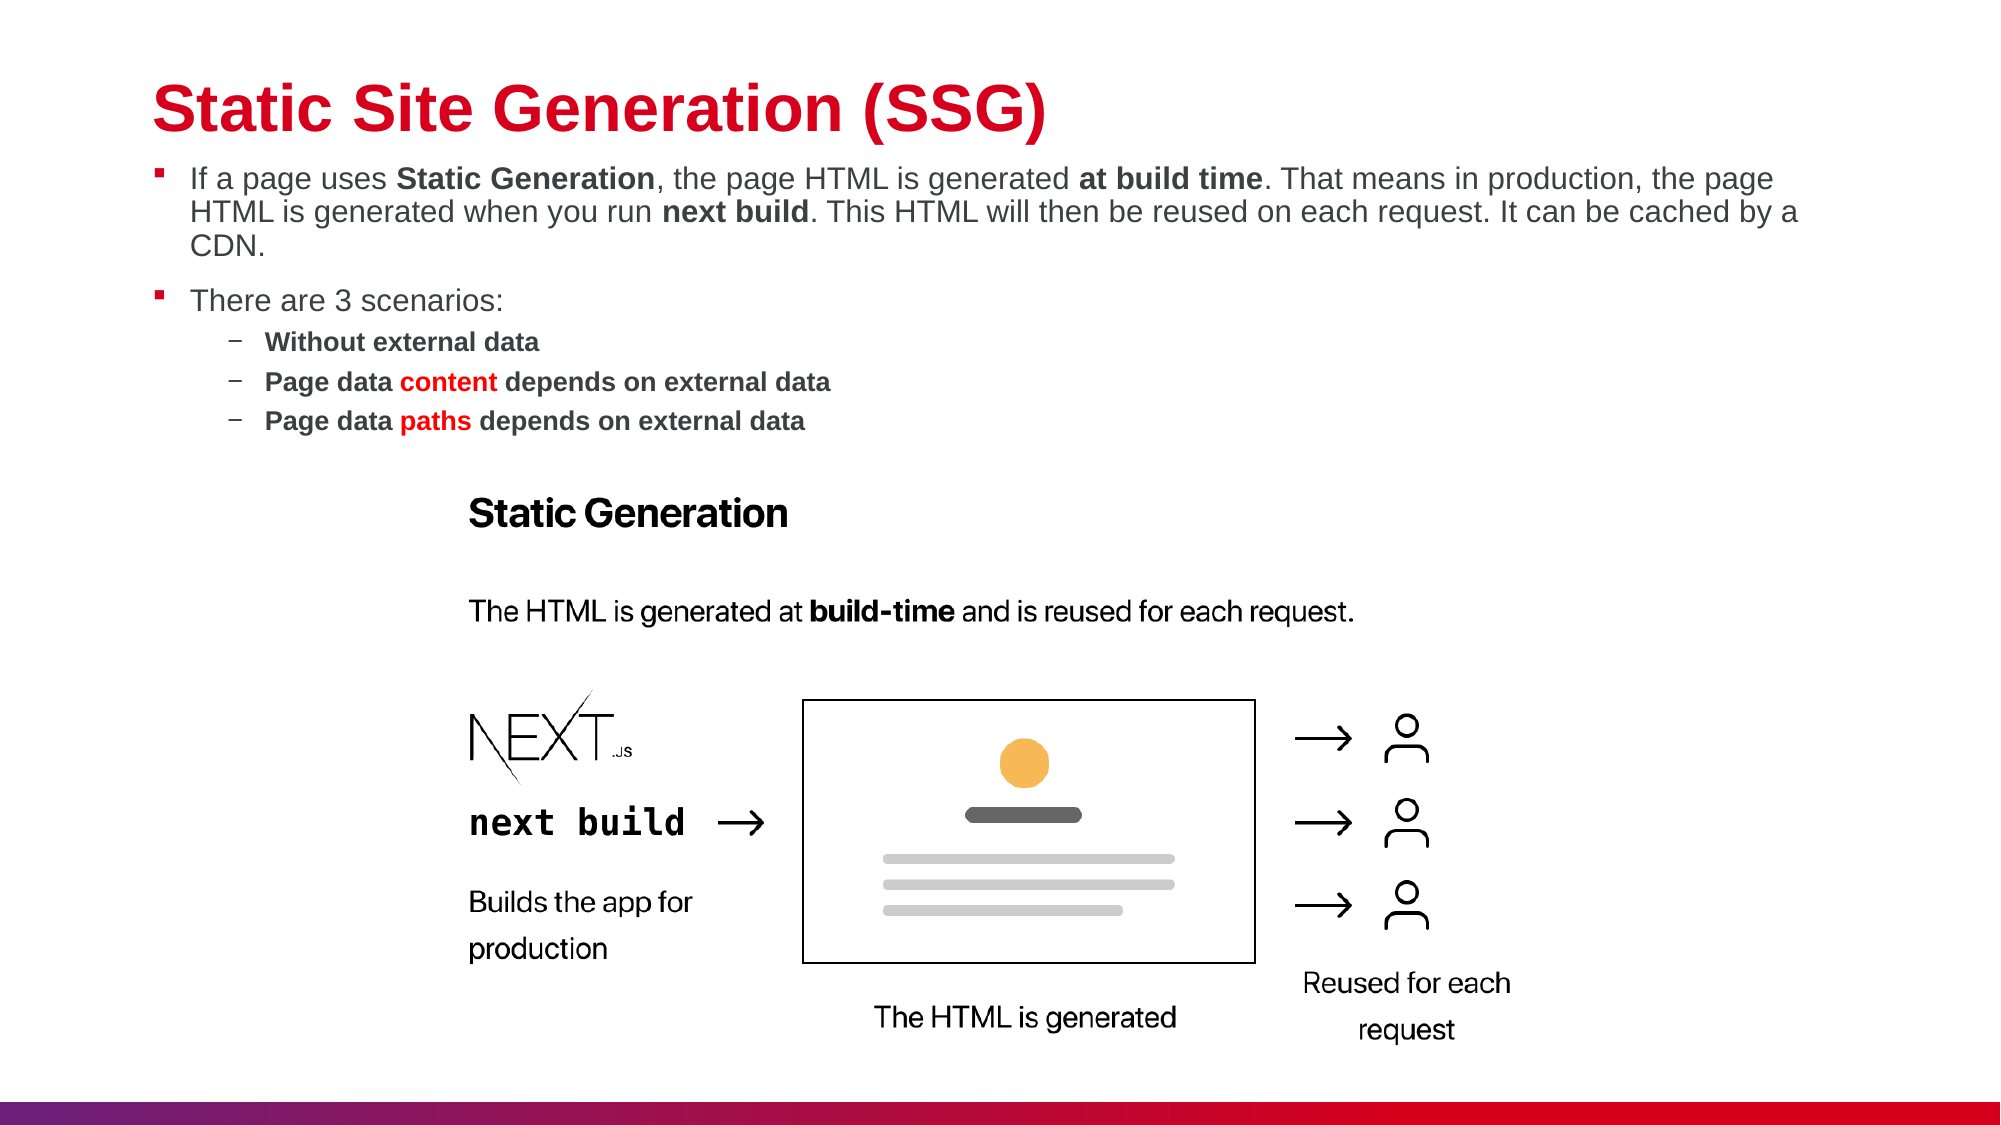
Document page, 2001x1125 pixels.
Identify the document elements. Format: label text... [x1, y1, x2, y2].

title Static Site Generation (SSG) [137, 66, 1160, 154]
picture [432, 449, 1623, 1089]
list If a page uses Static Generation, the page HTML is generated at build time. That means in production, the page HTML is generated when you run next build. This HTML will then be reused on each request. It can be cached by a CDN. There are 3 scenarios: Without external data Page data content depends on external data Page data paths depends on external data [137, 154, 1863, 436]
